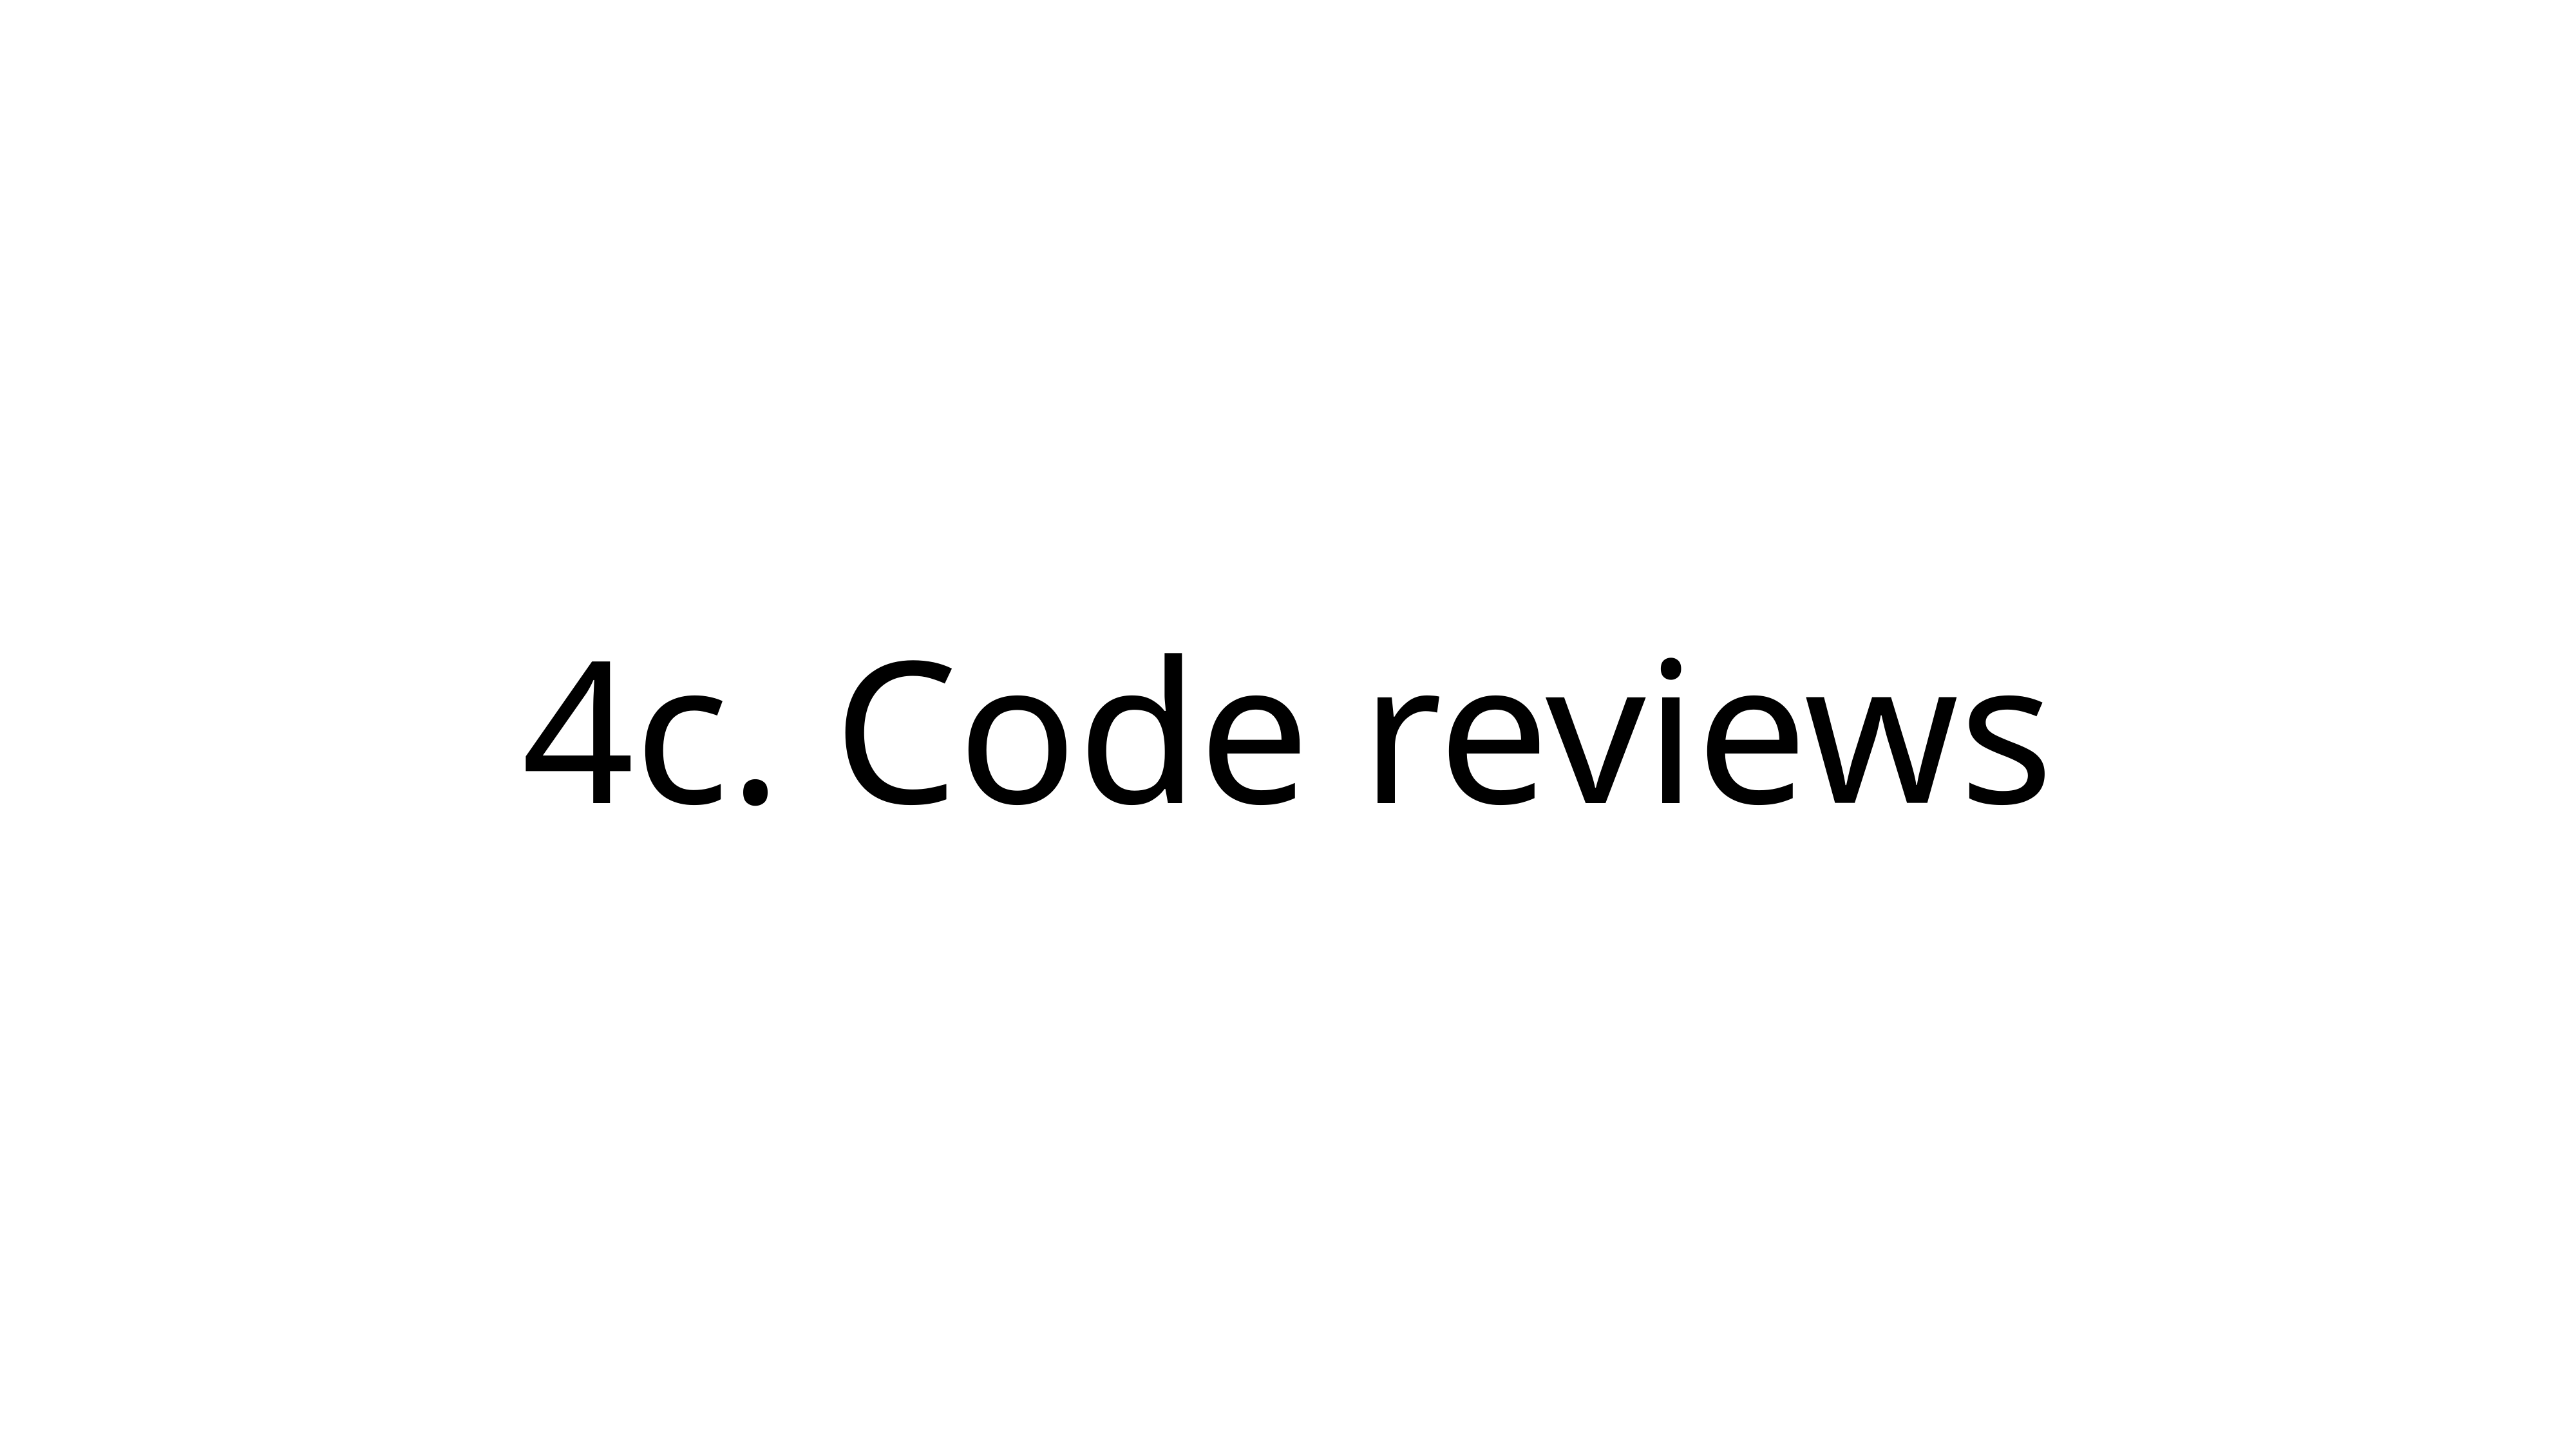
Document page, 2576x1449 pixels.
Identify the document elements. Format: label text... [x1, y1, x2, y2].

text_box 4c. Code reviews [510, 479, 2065, 970]
